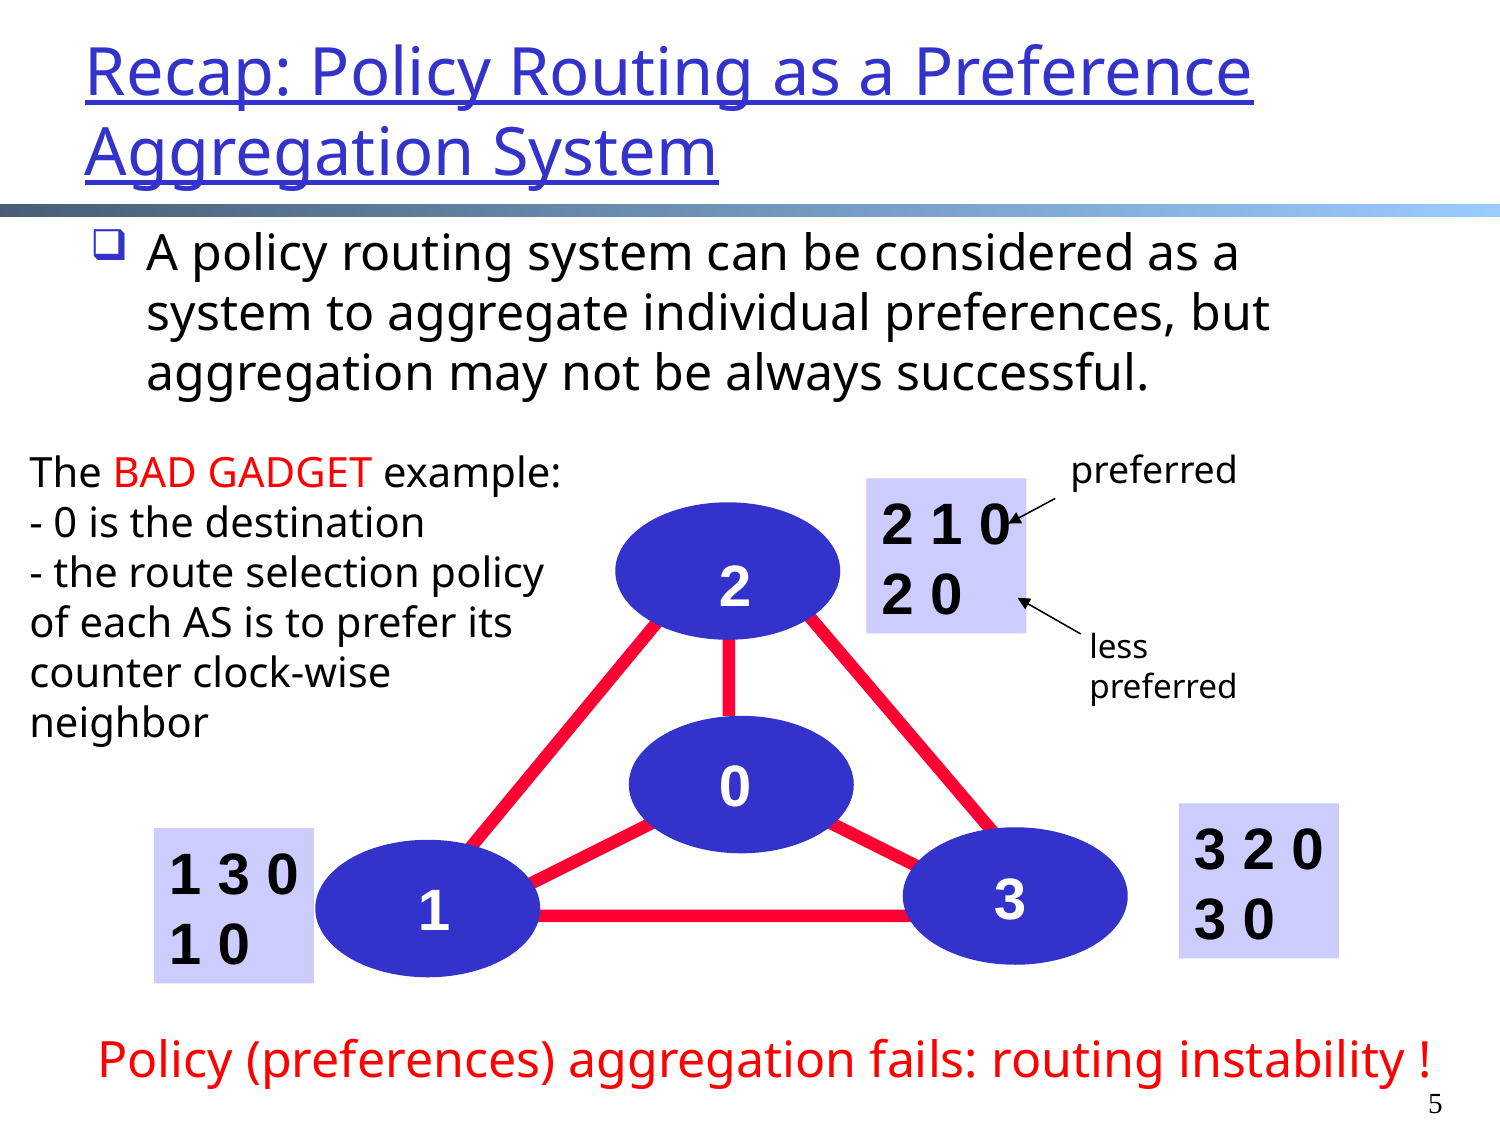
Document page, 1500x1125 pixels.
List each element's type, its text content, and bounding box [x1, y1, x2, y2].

slide_number 5 [1387, 1076, 1459, 1125]
text_box Recap: Policy Routing as a Preference Aggregation System [69, 41, 1423, 176]
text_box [153, 478, 1340, 1002]
text_box Policy (preferences) aggregation fails: routing instability ! [82, 1020, 1448, 1096]
text_box a2 [1424, 204, 1428, 217]
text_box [1007, 438, 1259, 524]
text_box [1017, 597, 1258, 714]
list A policy routing system can be considered as a system to aggregate individual preferences, but aggregation may not be always successful. [75, 213, 1397, 1010]
text_box The BAD GADGET example: - 0 is the destination - the route selection policy of each AS is to prefer its counter clock-wise neighbor [14, 438, 75, 754]
